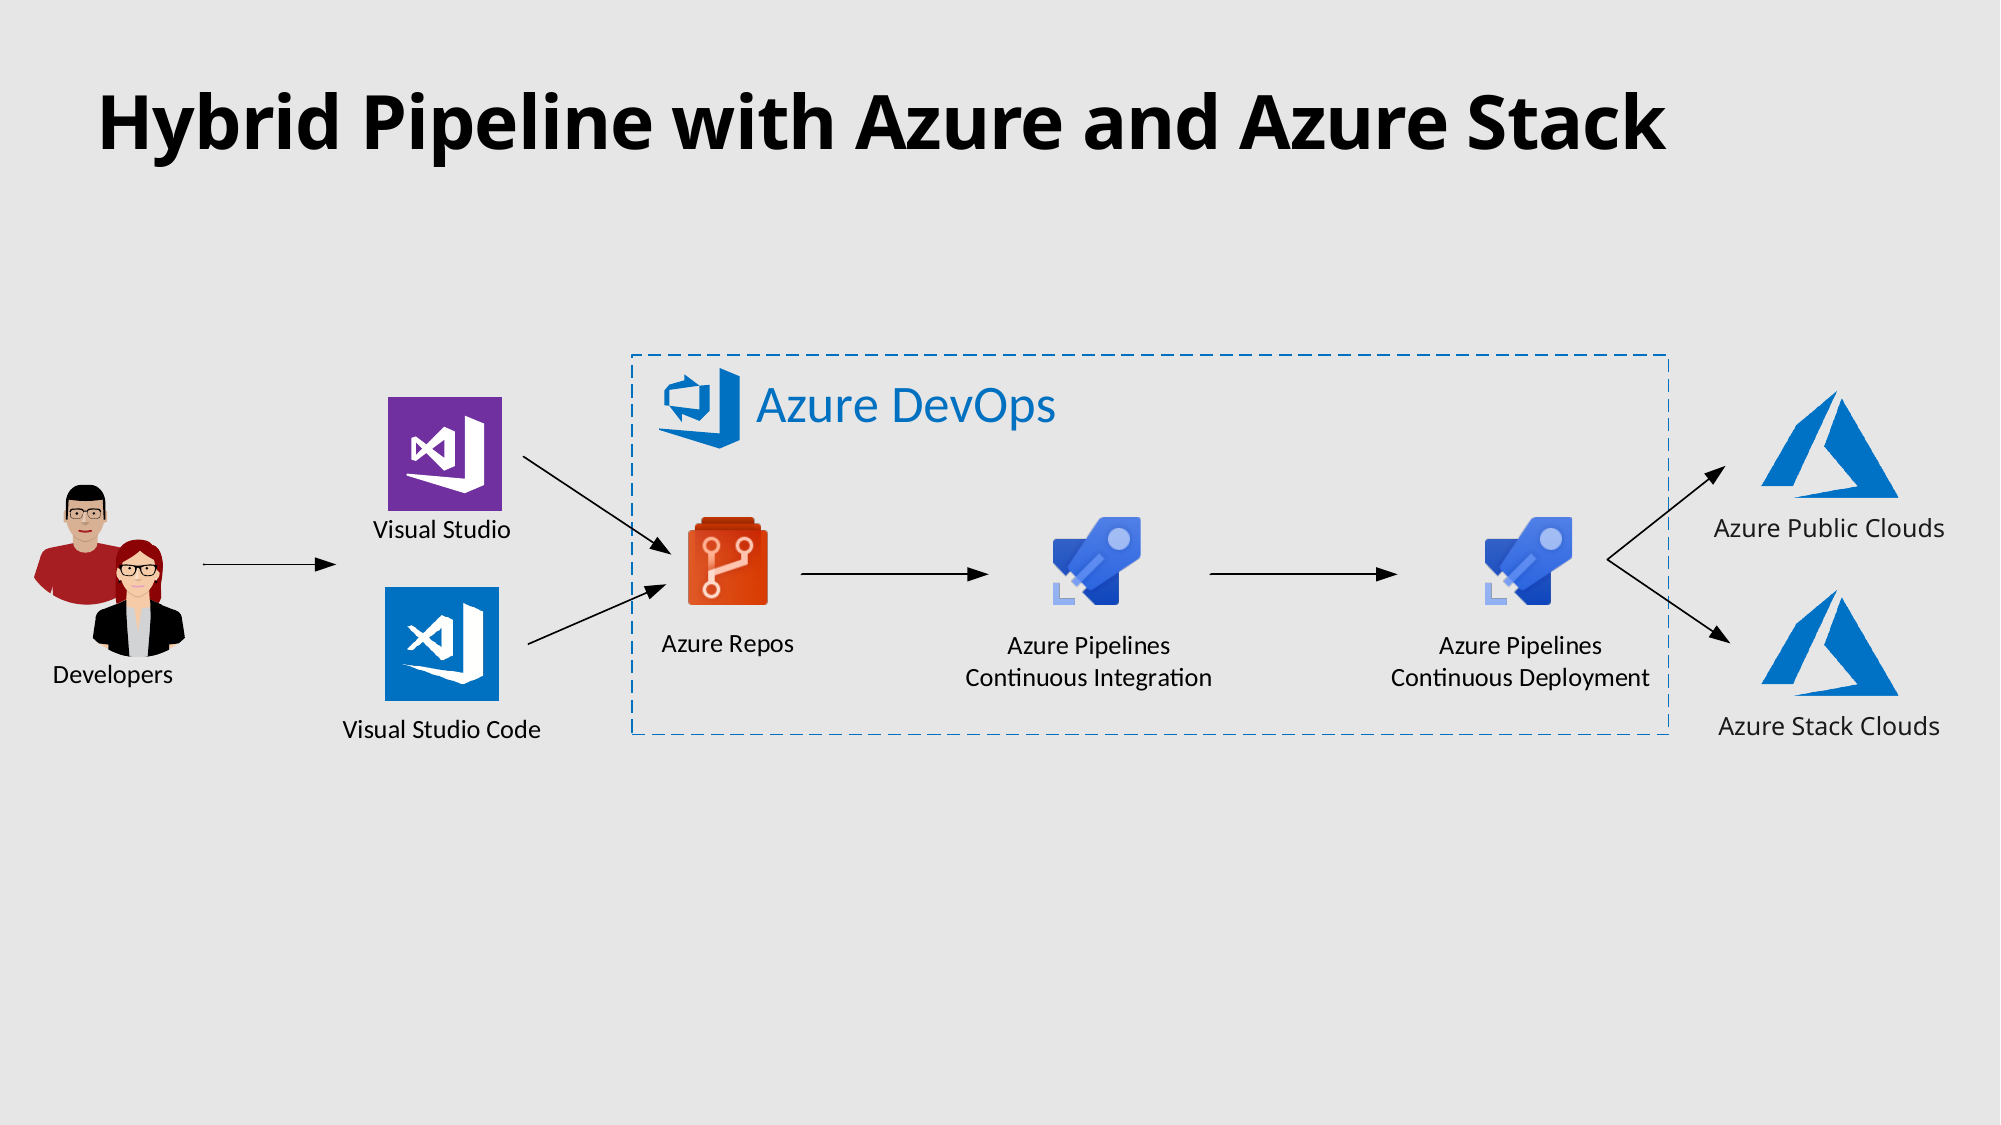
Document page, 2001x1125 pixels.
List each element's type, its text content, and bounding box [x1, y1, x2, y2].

picture [18, 351, 1736, 774]
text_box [1719, 375, 1940, 543]
title Hybrid Pipeline with Azure and Azure Stack [96, 75, 1904, 166]
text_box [1723, 573, 1936, 742]
